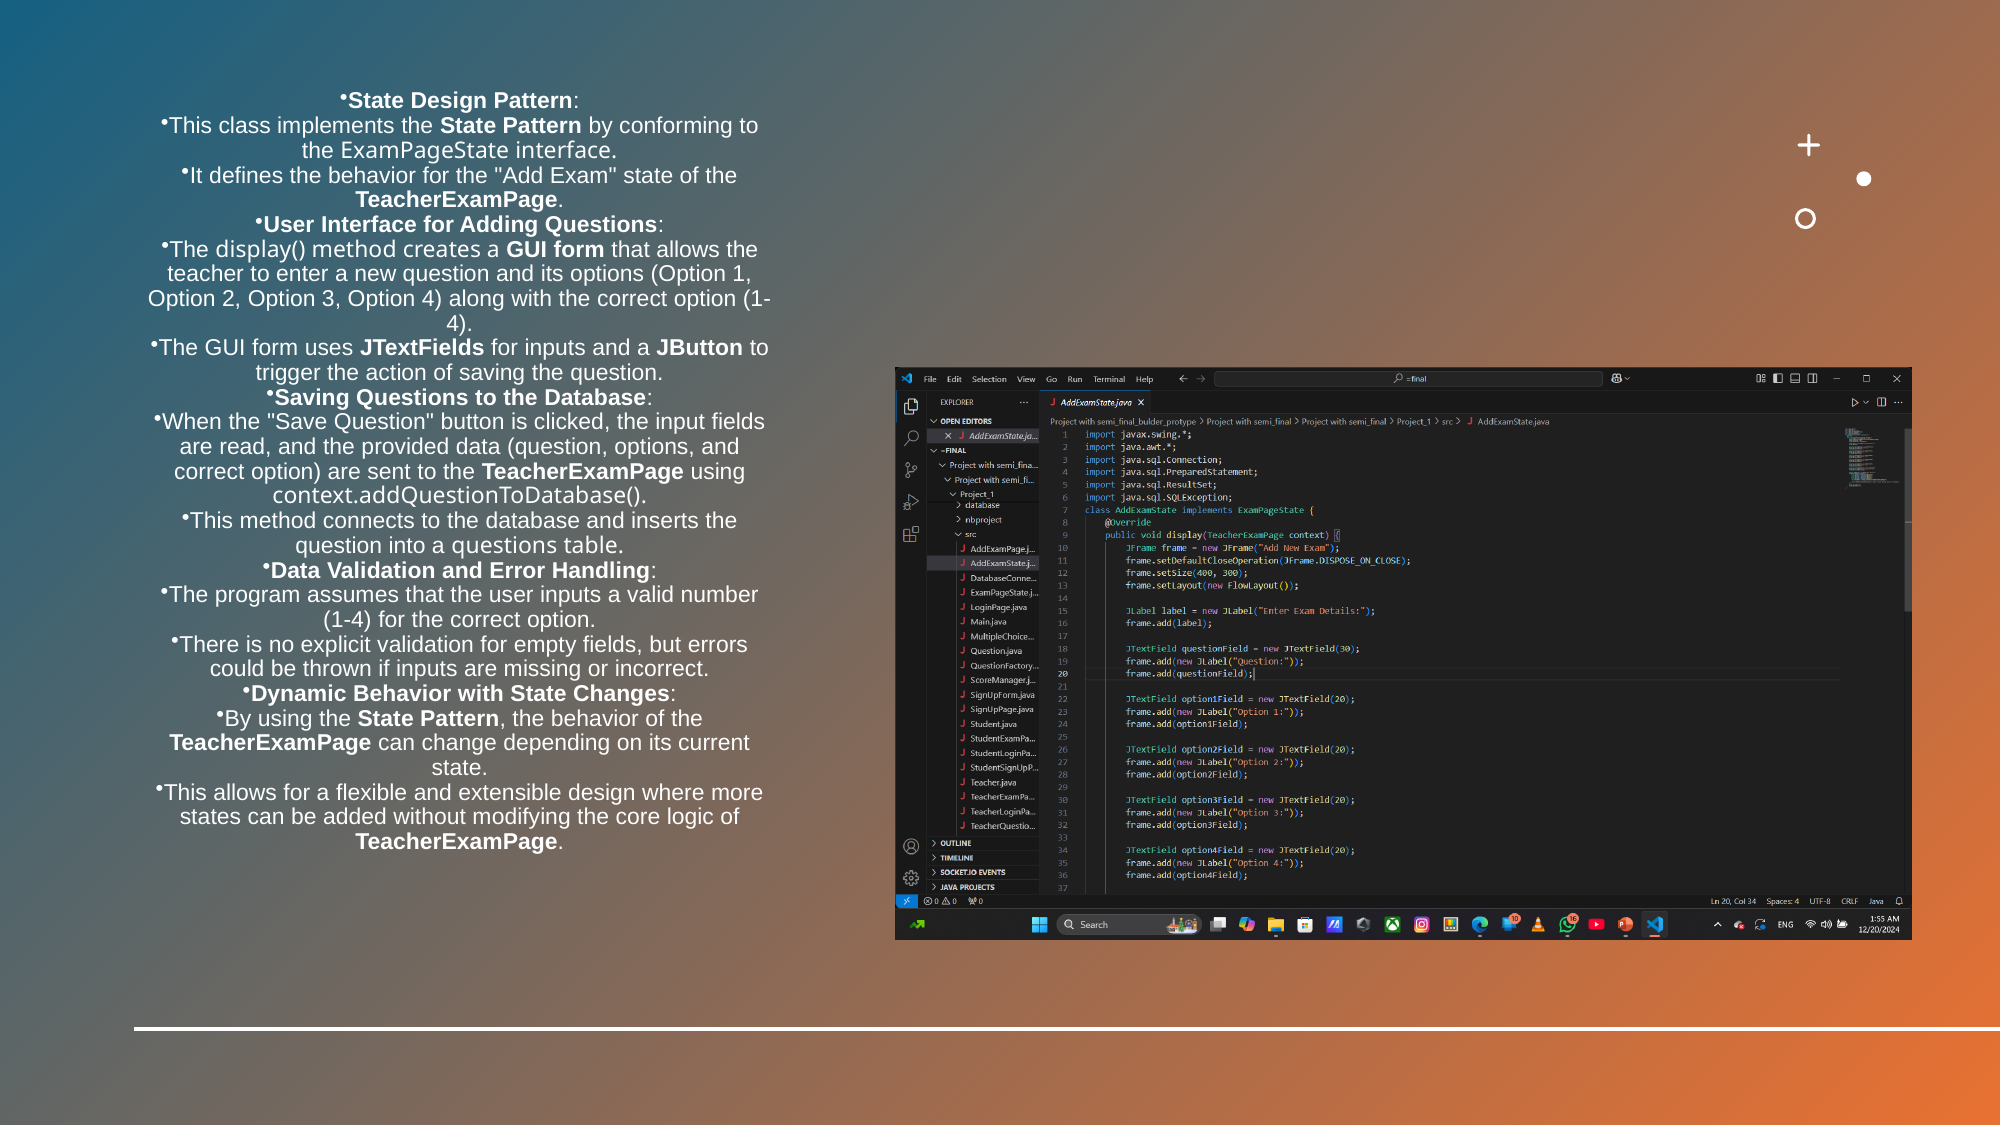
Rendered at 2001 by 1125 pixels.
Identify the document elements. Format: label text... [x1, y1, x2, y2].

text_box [1794, 133, 1872, 230]
title State Design Pattern: This class implements the State Pattern by conforming to the ExamPageState interface. It defines the behavior for the "Add Exam" state of the TeacherExamPage. User Interface for Adding Questions: The display() method creates a GUI form that allows the teacher to enter a new question and its options (Option 1, Option 2, Option 3, Option 4) along with the correct option (1-4). The GUI form uses JTextFields for inputs and a JButton to trigger the action of saving the question. Saving Questions to the Database: When the "Save Question" button is clicked, the input fields are read, and the provided data (question, options, and correct option) are sent to the TeacherExamPage using context.addQuestionToDatabase(). This method connects to the database and inserts the question into a questions table. Data Validation and Error Handling: The program assumes that the user inputs a valid number (1-4) for the correct option. There is no explicit validation for empty fields, but errors could be thrown if inputs are missing or incorrect. Dynamic Behavior with State Changes: By using the State Pattern, the behavior of the TeacherExamPage can change depending on its current state. This allows for a flexible and extensible design where more states can be added without modifying the core logic of TeacherExamPage. [130, 225, 790, 887]
text_box [0, 0, 2000, 1125]
picture [894, 367, 1912, 940]
